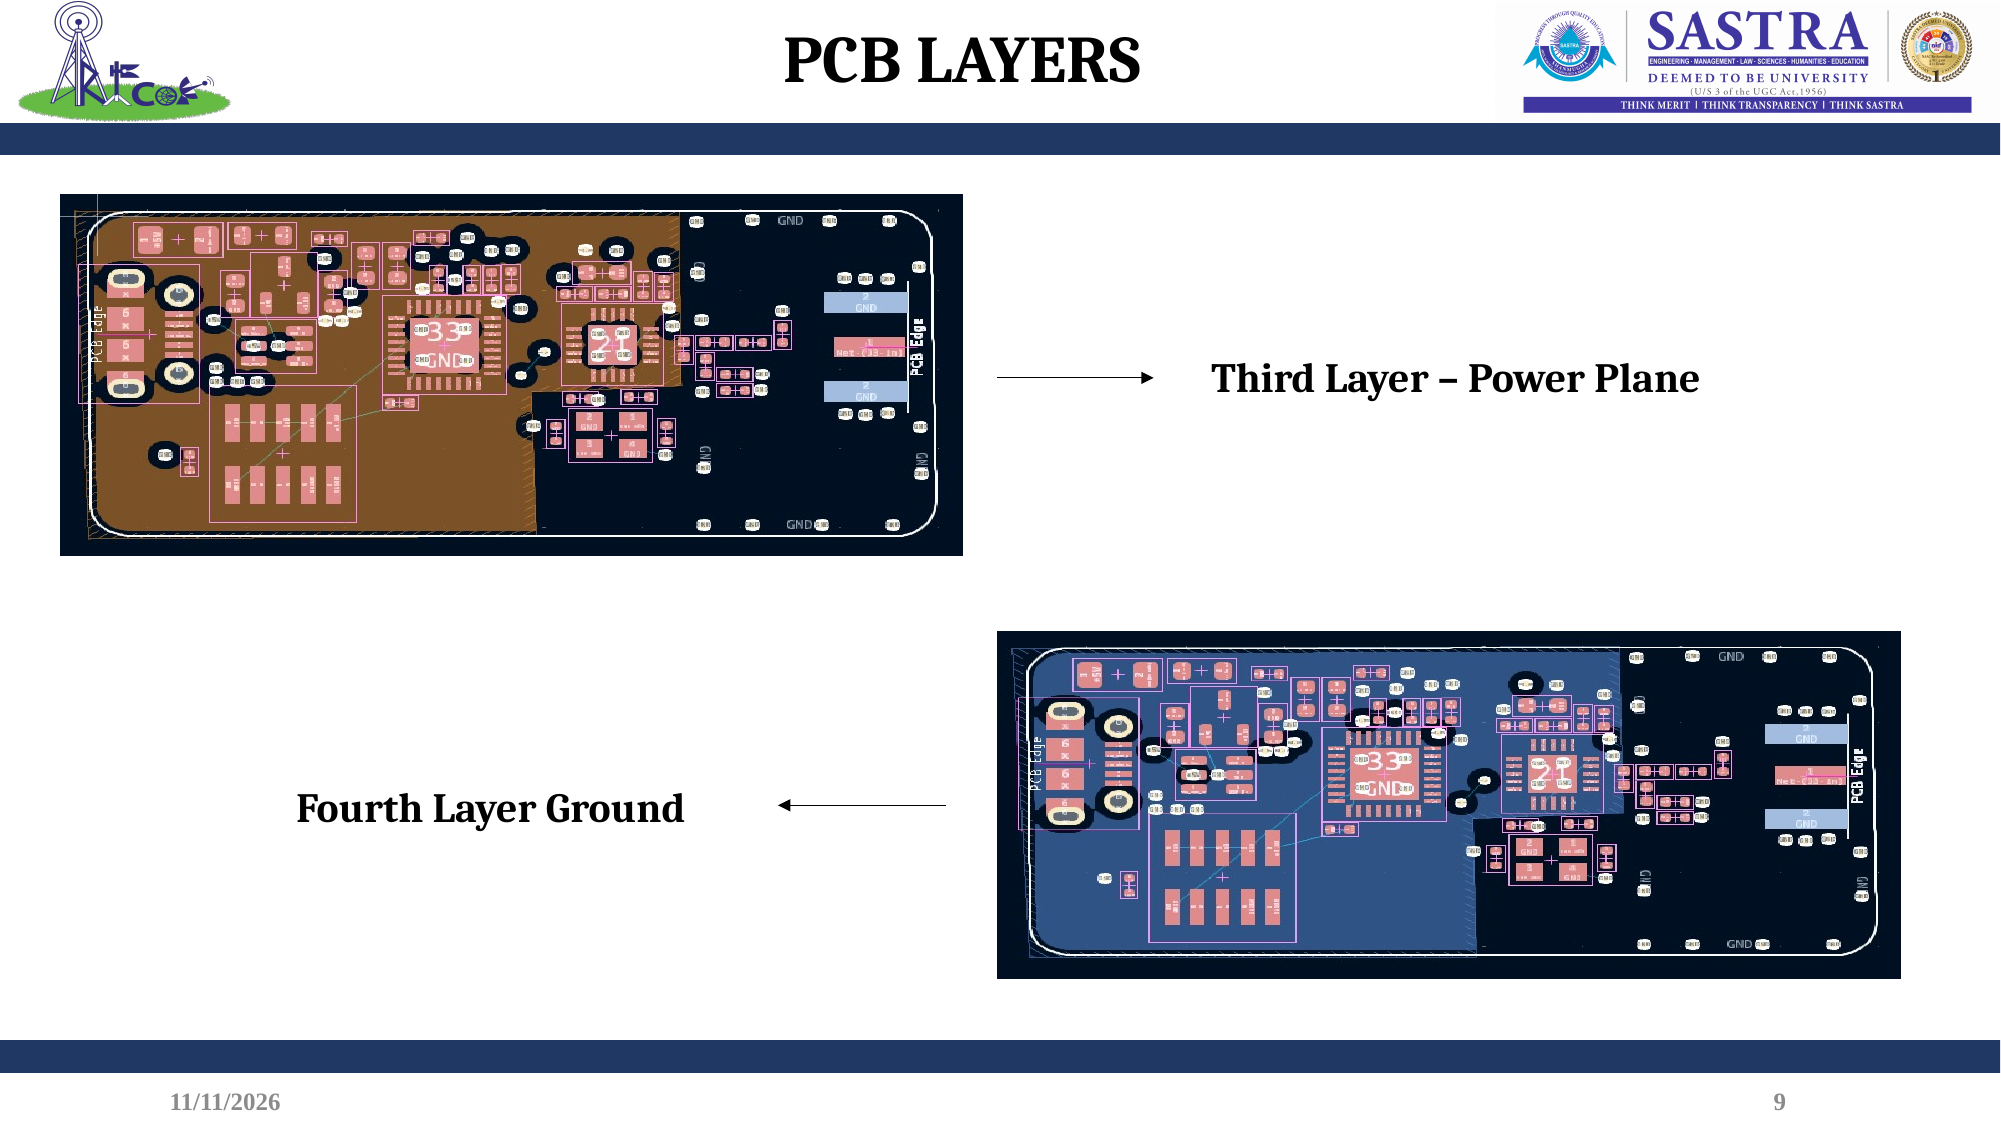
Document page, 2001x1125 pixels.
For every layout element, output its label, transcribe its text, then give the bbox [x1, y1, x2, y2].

text_box Fourth Layer Ground [0, 778, 997, 855]
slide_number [0, 1077, 450, 1124]
picture [0, 1, 231, 122]
picture [59, 194, 963, 556]
picture [997, 631, 1901, 979]
picture [1495, 1, 2000, 122]
slide_number 9 [1559, 1077, 2000, 1124]
text_box Third Layer – Power Plane [963, 349, 2000, 425]
title PCB LAYERS [333, 17, 1592, 94]
